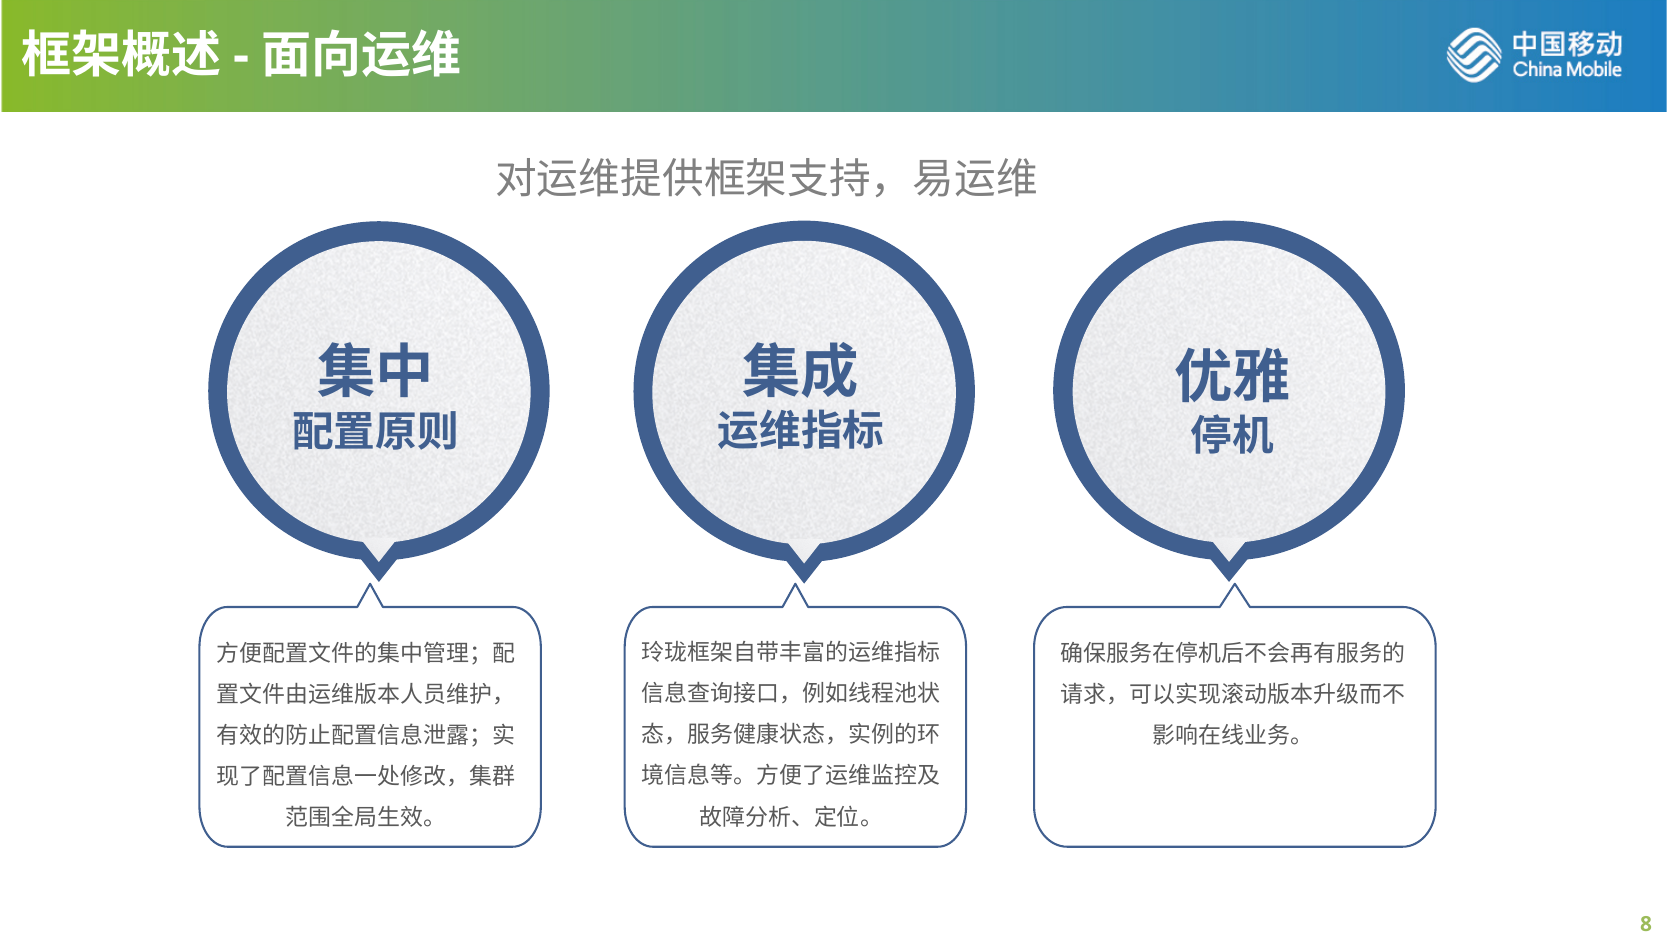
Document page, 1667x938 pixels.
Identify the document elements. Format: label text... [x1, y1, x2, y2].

text_box [1032, 590, 1438, 849]
text_box [197, 590, 543, 849]
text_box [633, 220, 976, 584]
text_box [207, 221, 550, 583]
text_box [1052, 220, 1406, 583]
text_box 玲珑框架自带丰富的运维指标信息查询接口，例如线程池状态，服务健康状态，实例的环境信息等。方便了运维监控及故障分析、定位。 [638, 623, 945, 830]
picture [0, 0, 1667, 112]
text_box 方便配置文件的集中管理；配置文件由运维版本人员维护，有效的防止配置信息泄露；实现了配置信息一处修改，集群范围全局生效。 [213, 624, 519, 831]
text_box 对运维提供框架支持，易运维 [480, 133, 1167, 209]
text_box 框架概述-面向运维 [6, 13, 1507, 91]
text_box 确保服务在停机后不会再有服务的请求，可以实现滚动版本升级而不影响在线业务。 [1056, 624, 1411, 748]
text_box [622, 592, 969, 849]
